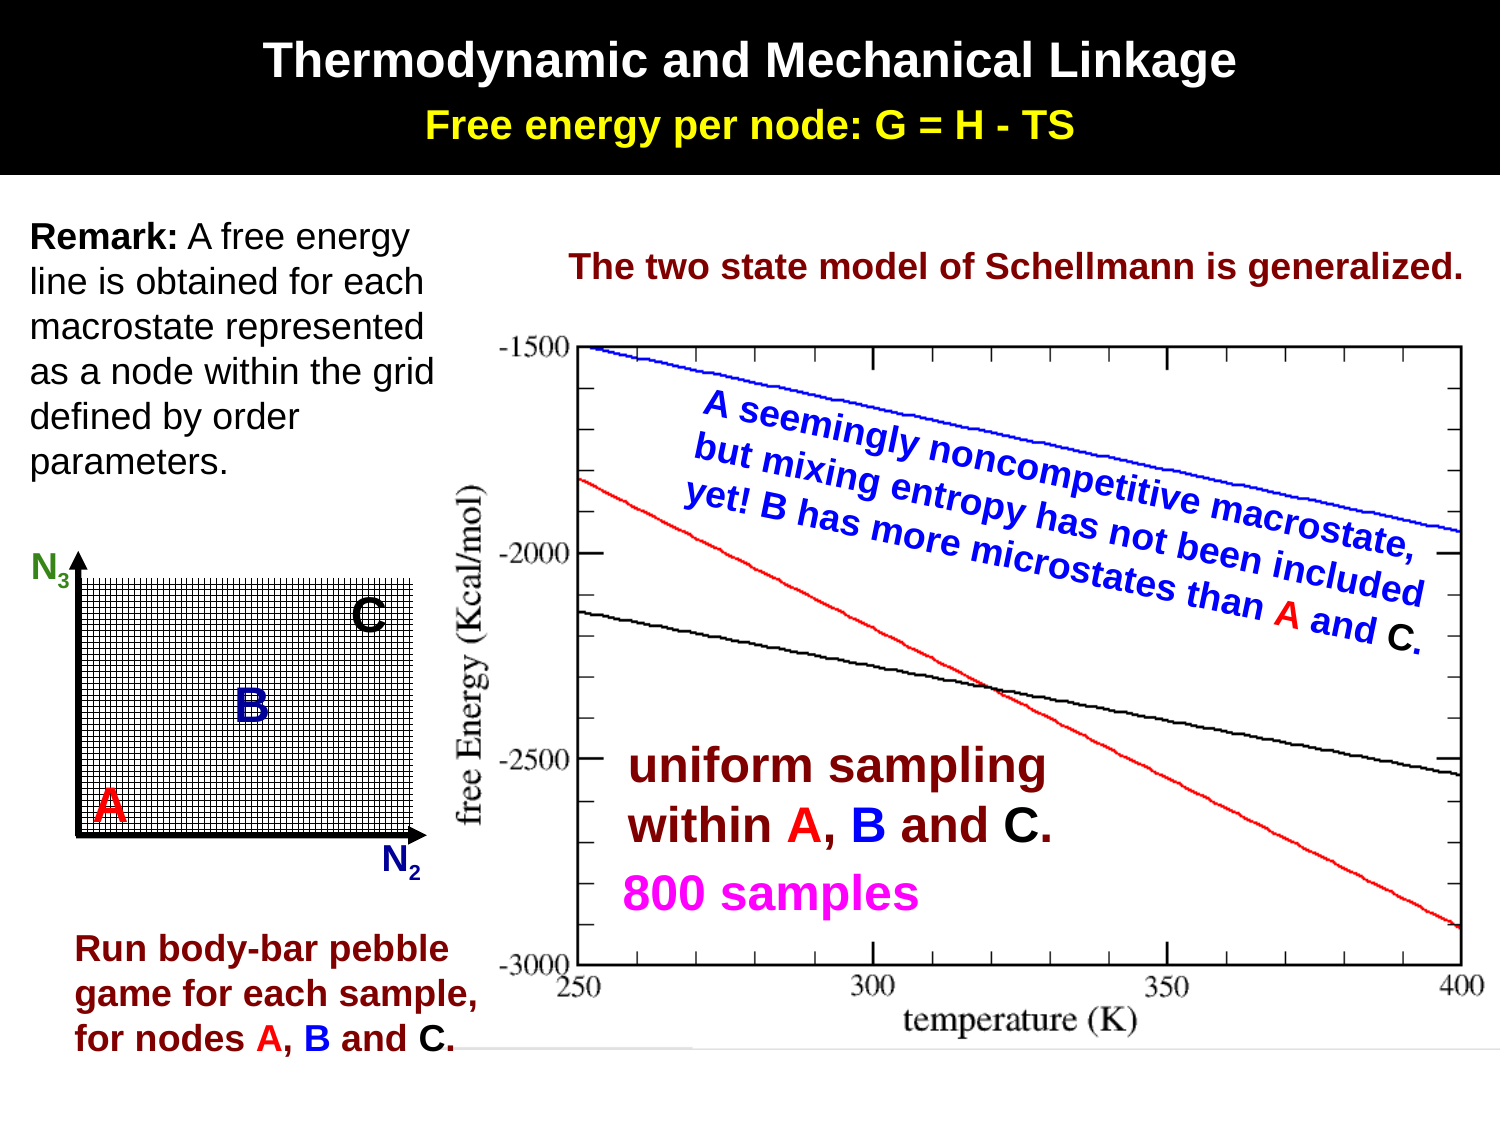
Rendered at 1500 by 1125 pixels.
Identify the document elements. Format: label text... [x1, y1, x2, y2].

text_box Thermodynamic and Mechanical Linkage Free energy per node: G = H - TS [0, 0, 1500, 175]
text_box Run body-bar pebble game for each sample, for nodes A, B and C. [59, 917, 510, 1067]
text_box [14, 534, 438, 887]
text_box Remark: A free energy line is obtained for each macrostate represented as a node within the grid defined by order parameters. [14, 204, 477, 490]
picture [437, 310, 1500, 1051]
text_box The two state model of Schellmann is generalized. [553, 234, 1491, 295]
